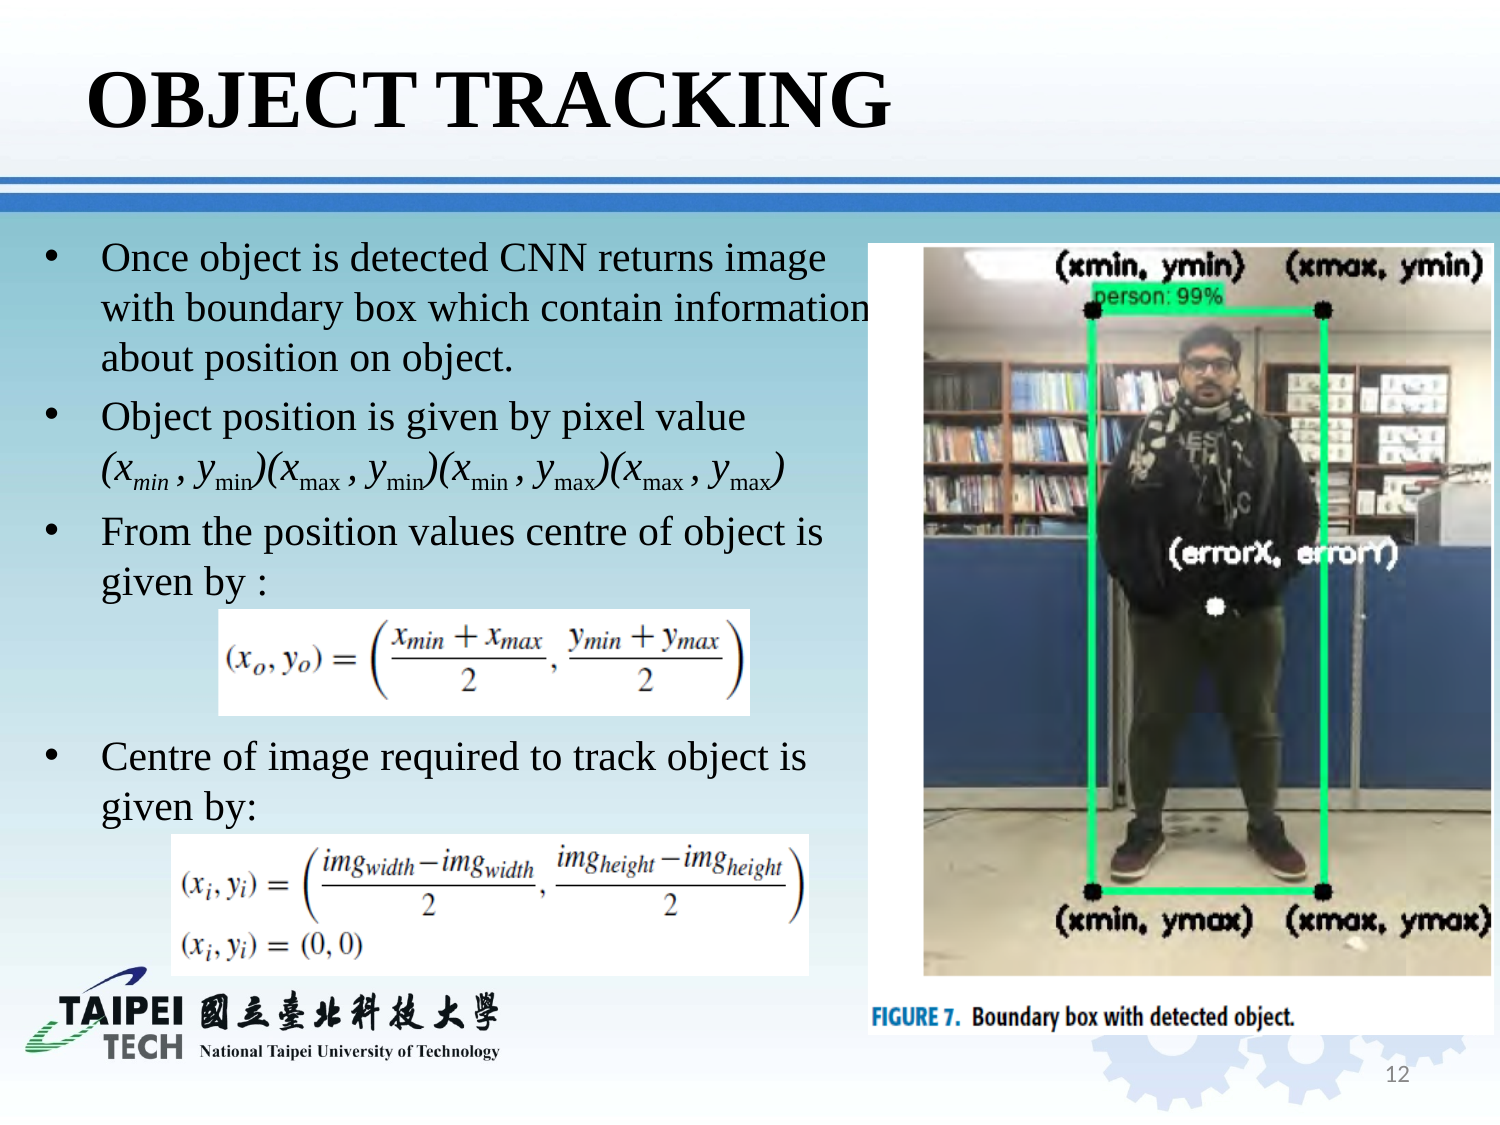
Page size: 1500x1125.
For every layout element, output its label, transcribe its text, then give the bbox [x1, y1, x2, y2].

list Once object is detected CNN returns image with boundary box which contain information about position on object. Object position is given by pixel value (xmin , ymin)(xmax , ymin)(xmin , ymax)(xmax , ymax) From the position values centre of object is given by : Centre of image required to track object is given by: [29, 222, 904, 1000]
title OBJECT TRACKING [70, 0, 1231, 188]
slide_number 12 [1074, 1044, 1425, 1103]
picture [0, 0, 1500, 1125]
